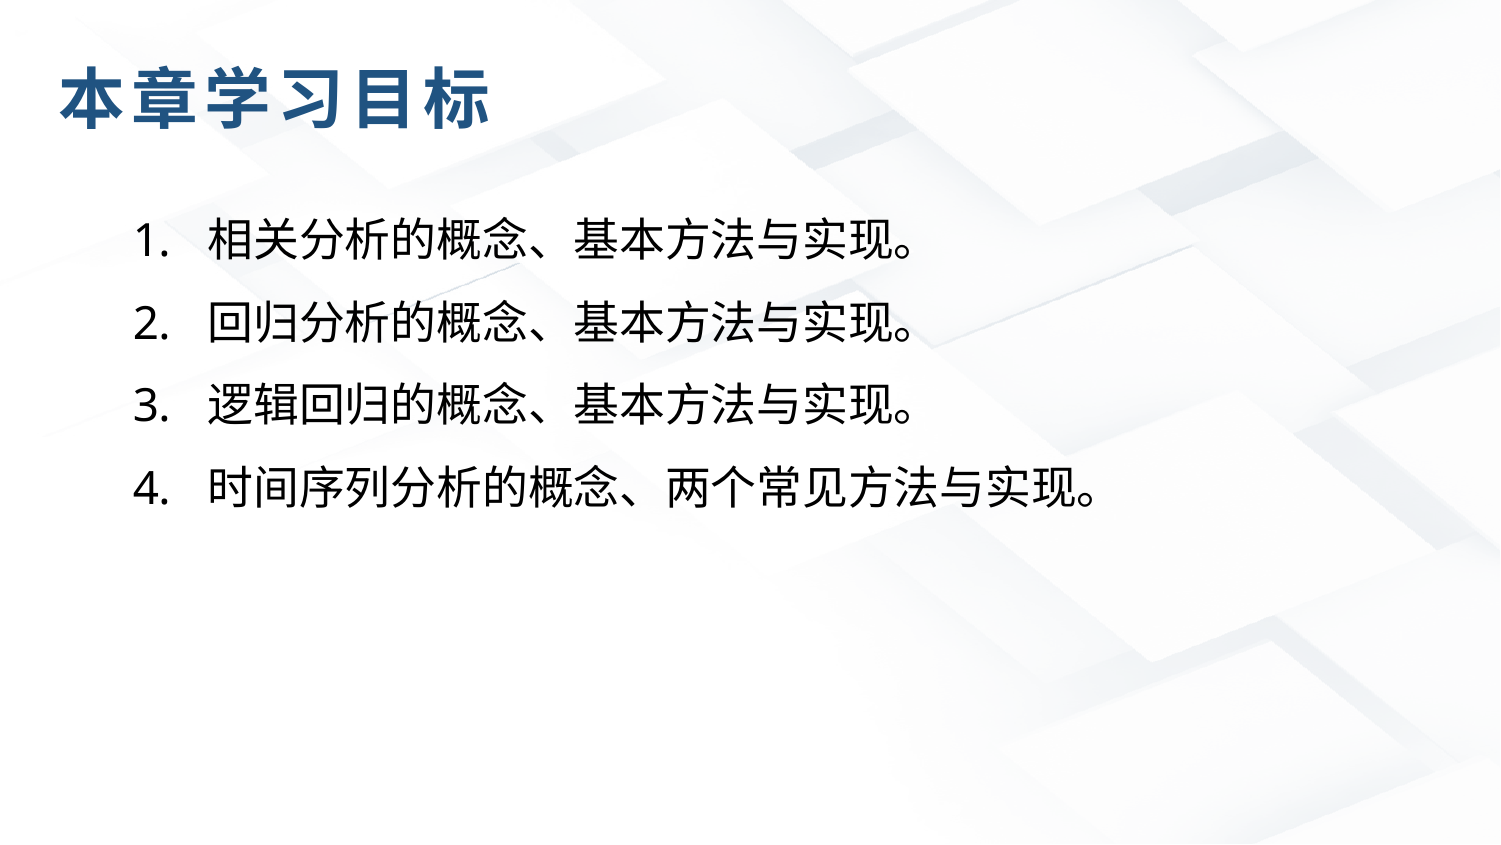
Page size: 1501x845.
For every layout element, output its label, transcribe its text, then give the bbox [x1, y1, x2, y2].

text_box 本章学习目标 [43, 49, 506, 144]
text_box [228, 239, 1393, 401]
text_box 相关分析的概念、基本方法与实现。 回归分析的概念、基本方法与实现。 逻辑回归的概念、基本方法与实现。 时间序列分析的概念、两个常见方法与实现。 [118, 176, 1431, 521]
